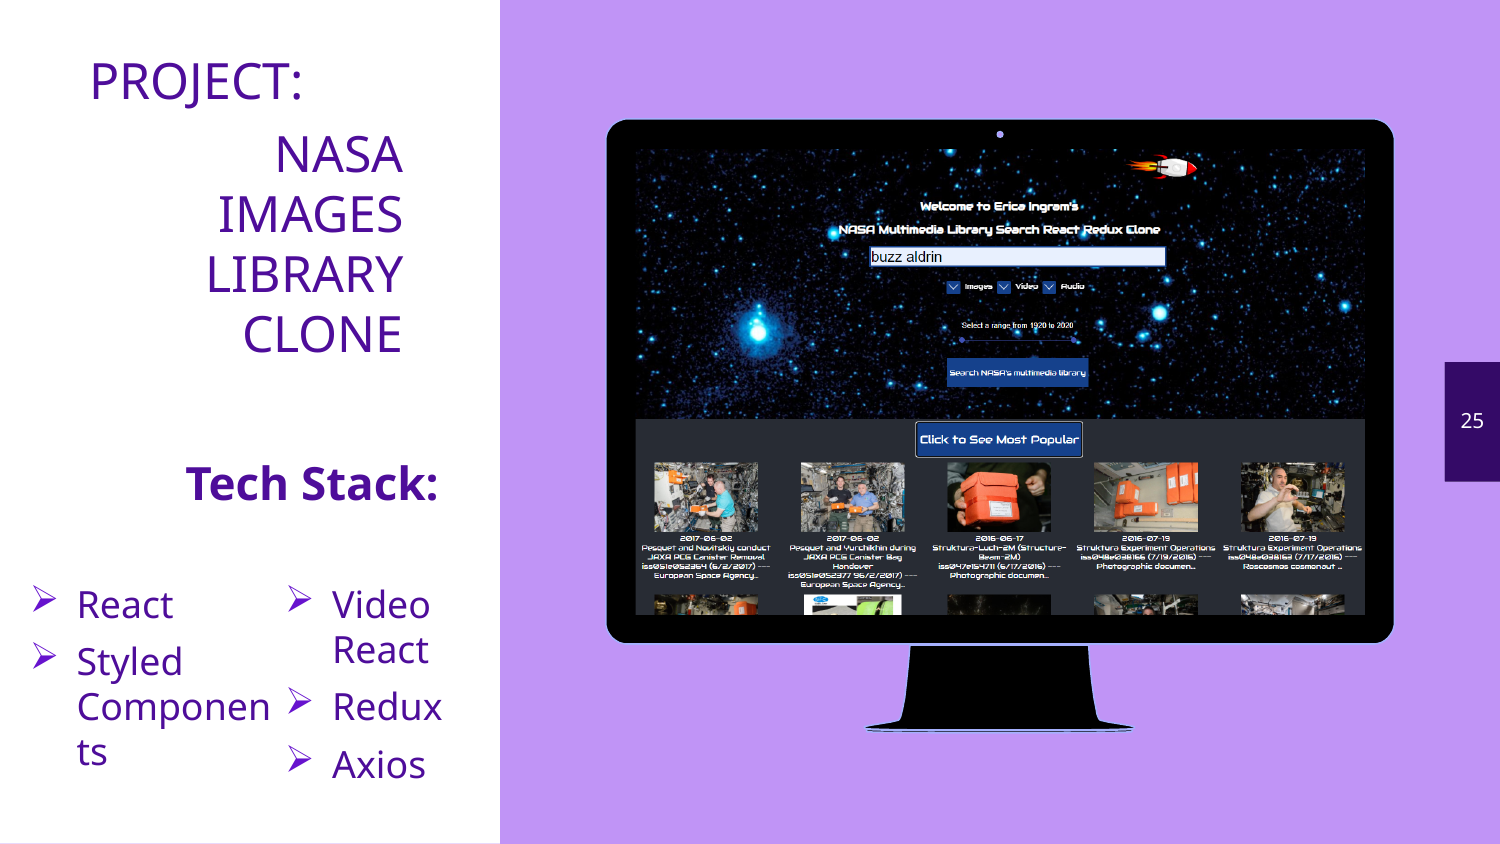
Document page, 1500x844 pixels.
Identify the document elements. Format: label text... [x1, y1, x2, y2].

picture [635, 149, 1366, 615]
text_box [605, 118, 1395, 644]
slide_number 25 [1444, 362, 1500, 482]
text_box PROJECT: NASA IMAGES LIBRARY CLONE [74, 34, 419, 364]
text_box Tech Stack: [39, 439, 454, 524]
text_box React Styled Components Video React Redux Axios [14, 565, 556, 809]
text_box [864, 645, 1135, 733]
